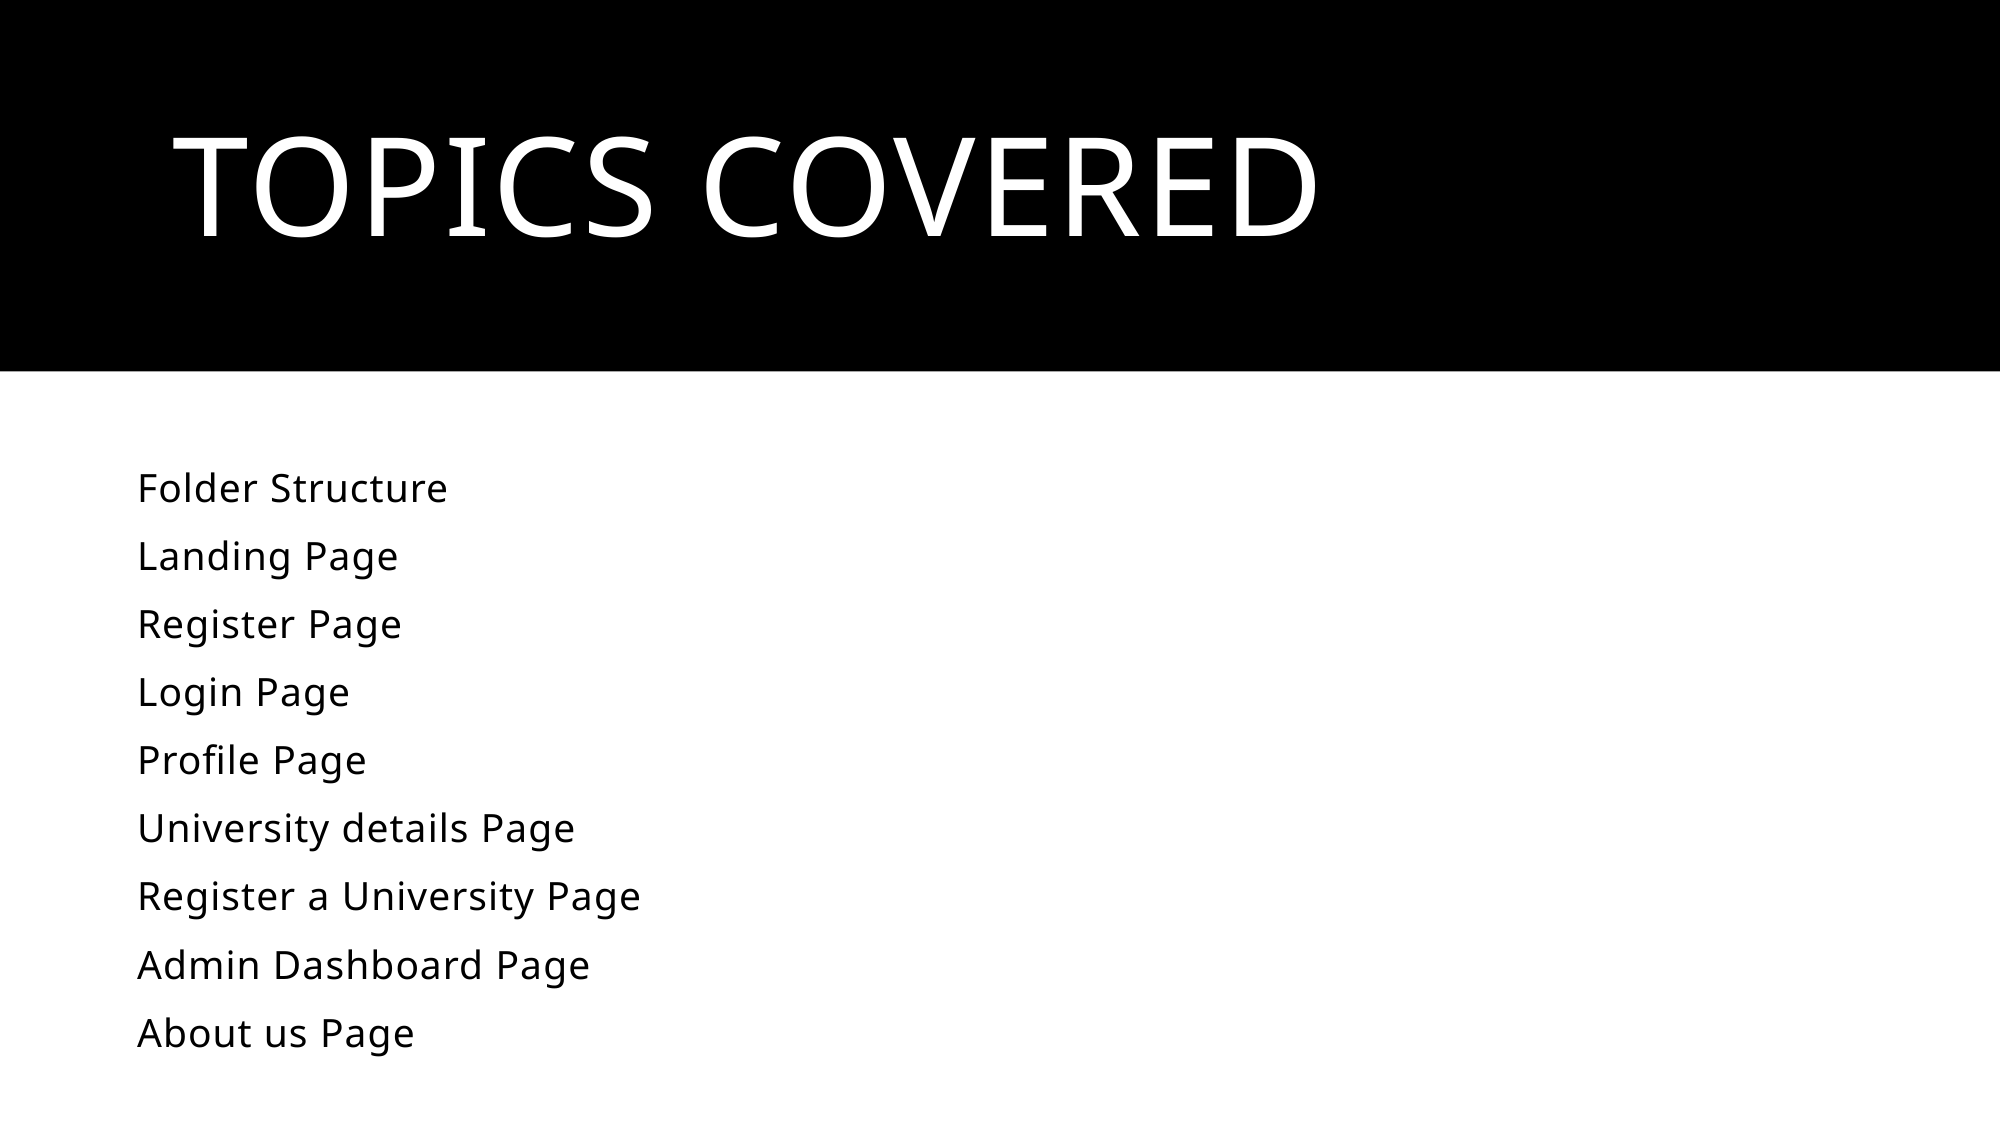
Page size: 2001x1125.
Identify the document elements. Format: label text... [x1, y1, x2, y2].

list Folder Structure Landing Page Register Page Login Page Profile Page University details Page Register a University Page Admin Dashboard Page About us Page [122, 455, 1876, 1069]
title Topics covered [157, 52, 1842, 332]
